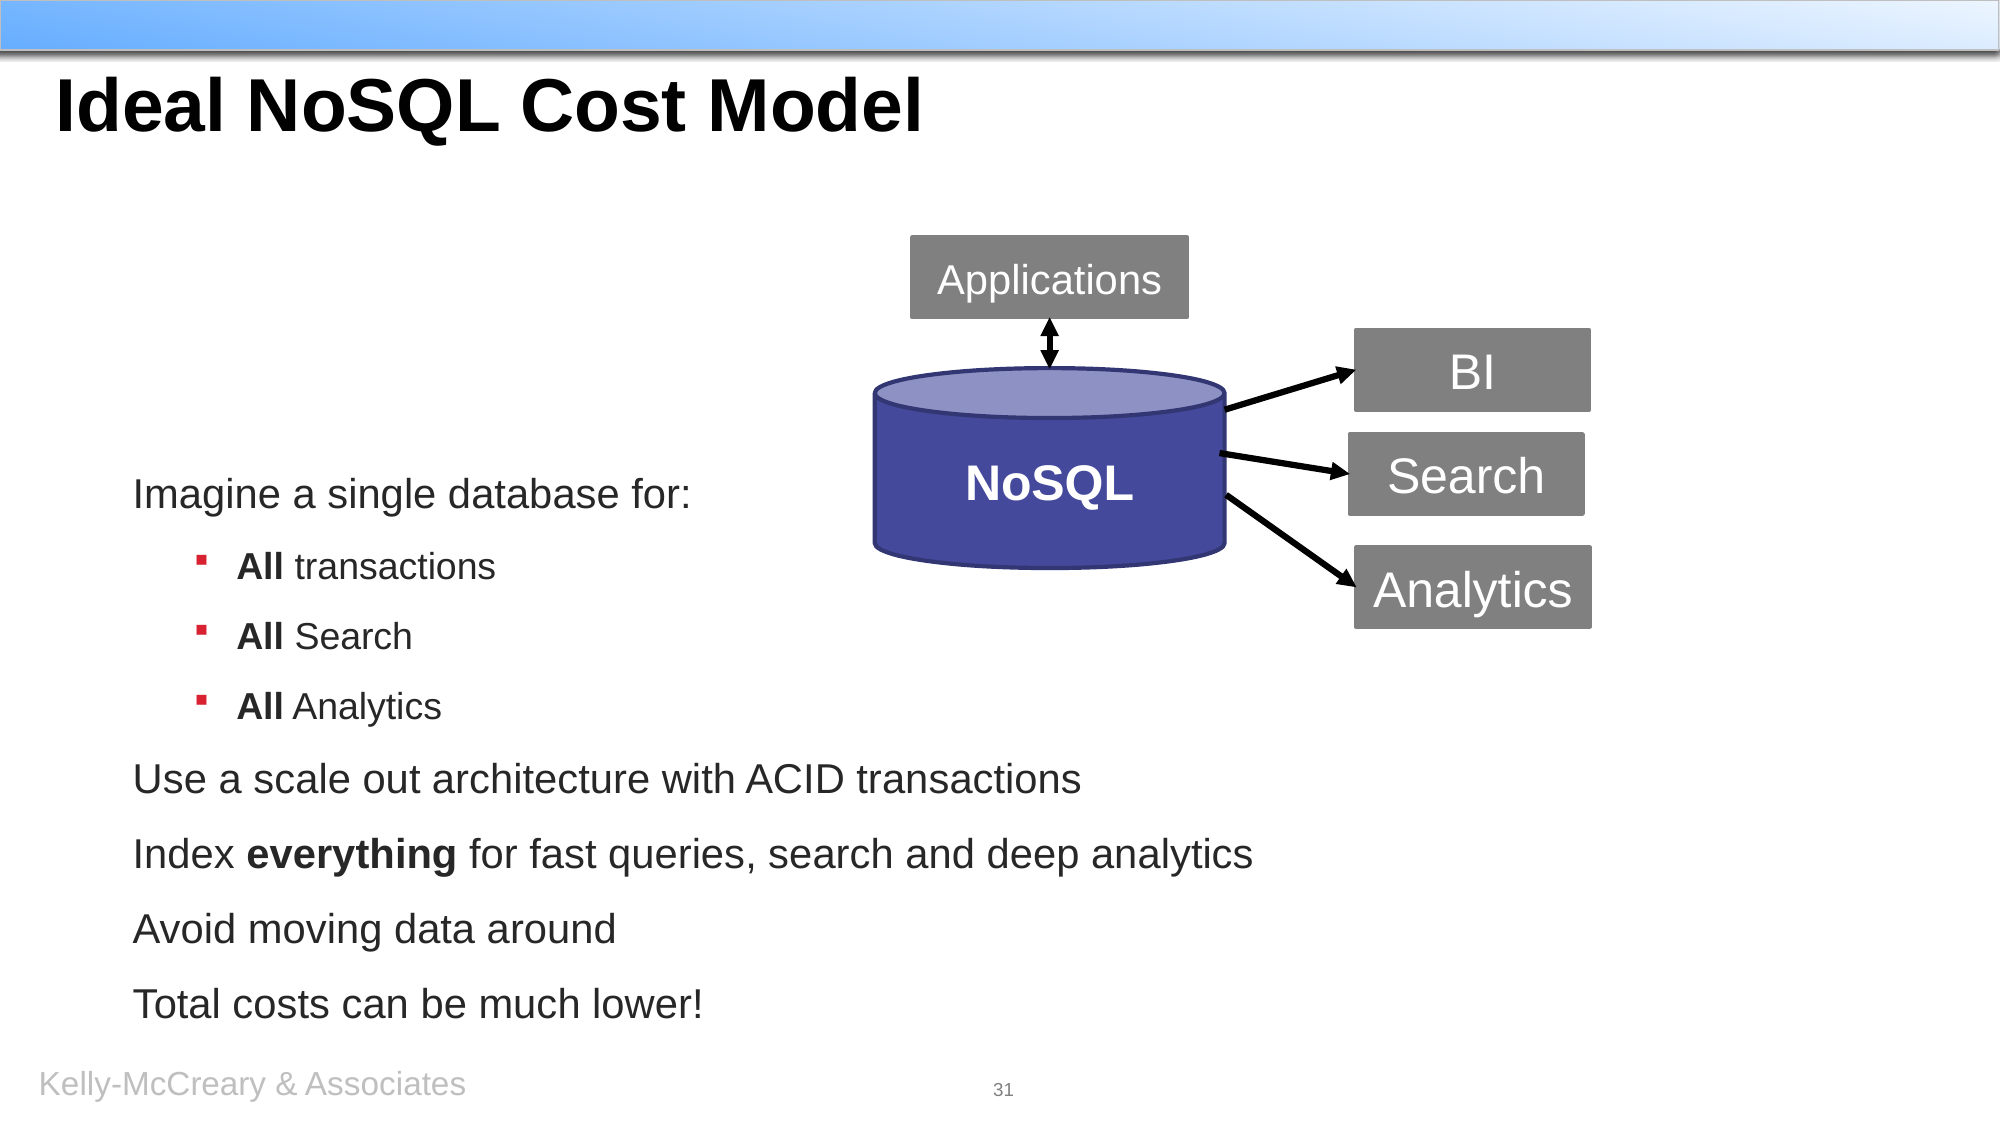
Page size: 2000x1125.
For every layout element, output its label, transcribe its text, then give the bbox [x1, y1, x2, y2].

list Imagine a single database for: All transactions All Search All Analytics Use a scale out architecture with ACID transactions Index everything for fast queries, search and deep analytics Avoid moving data around Total costs can be much lower! [117, 466, 1320, 1034]
title Ideal NoSQL Cost Model [55, 63, 1595, 160]
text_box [874, 236, 1591, 628]
